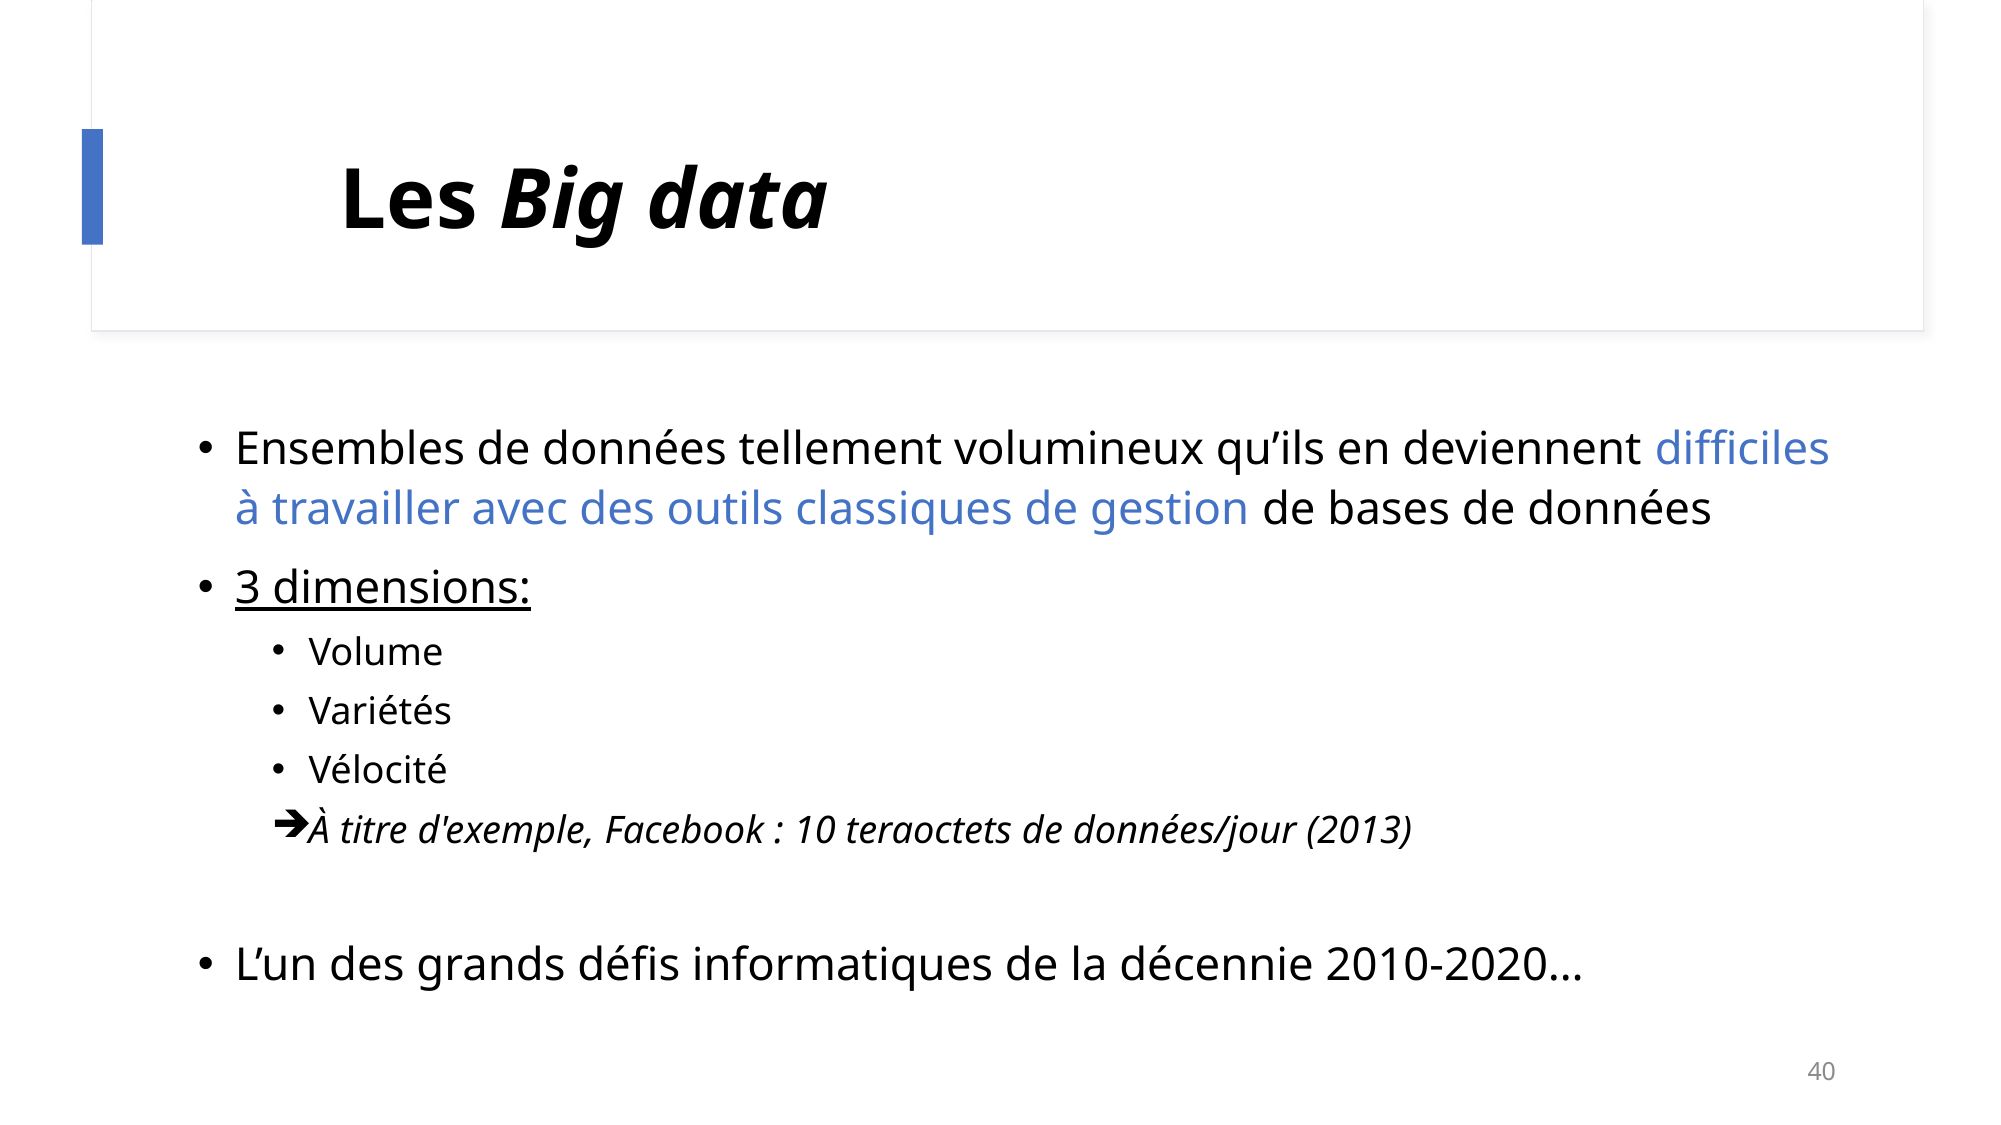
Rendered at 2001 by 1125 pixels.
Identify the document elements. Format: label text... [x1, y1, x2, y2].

list Ensembles de données tellement volumineux qu’ils en deviennent difficiles à travailler avec des outils classiques de gestion de bases de données 3 dimensions: Volume Variétés Vélocité À titre d'exemple, Facebook : 10 teraoctets de données/jour (2013) L’un des grands défis informatiques de la décennie 2010-2020… [183, 406, 1851, 1013]
title Les Big data [324, 113, 1675, 289]
slide_number 40 [1401, 1042, 1851, 1103]
